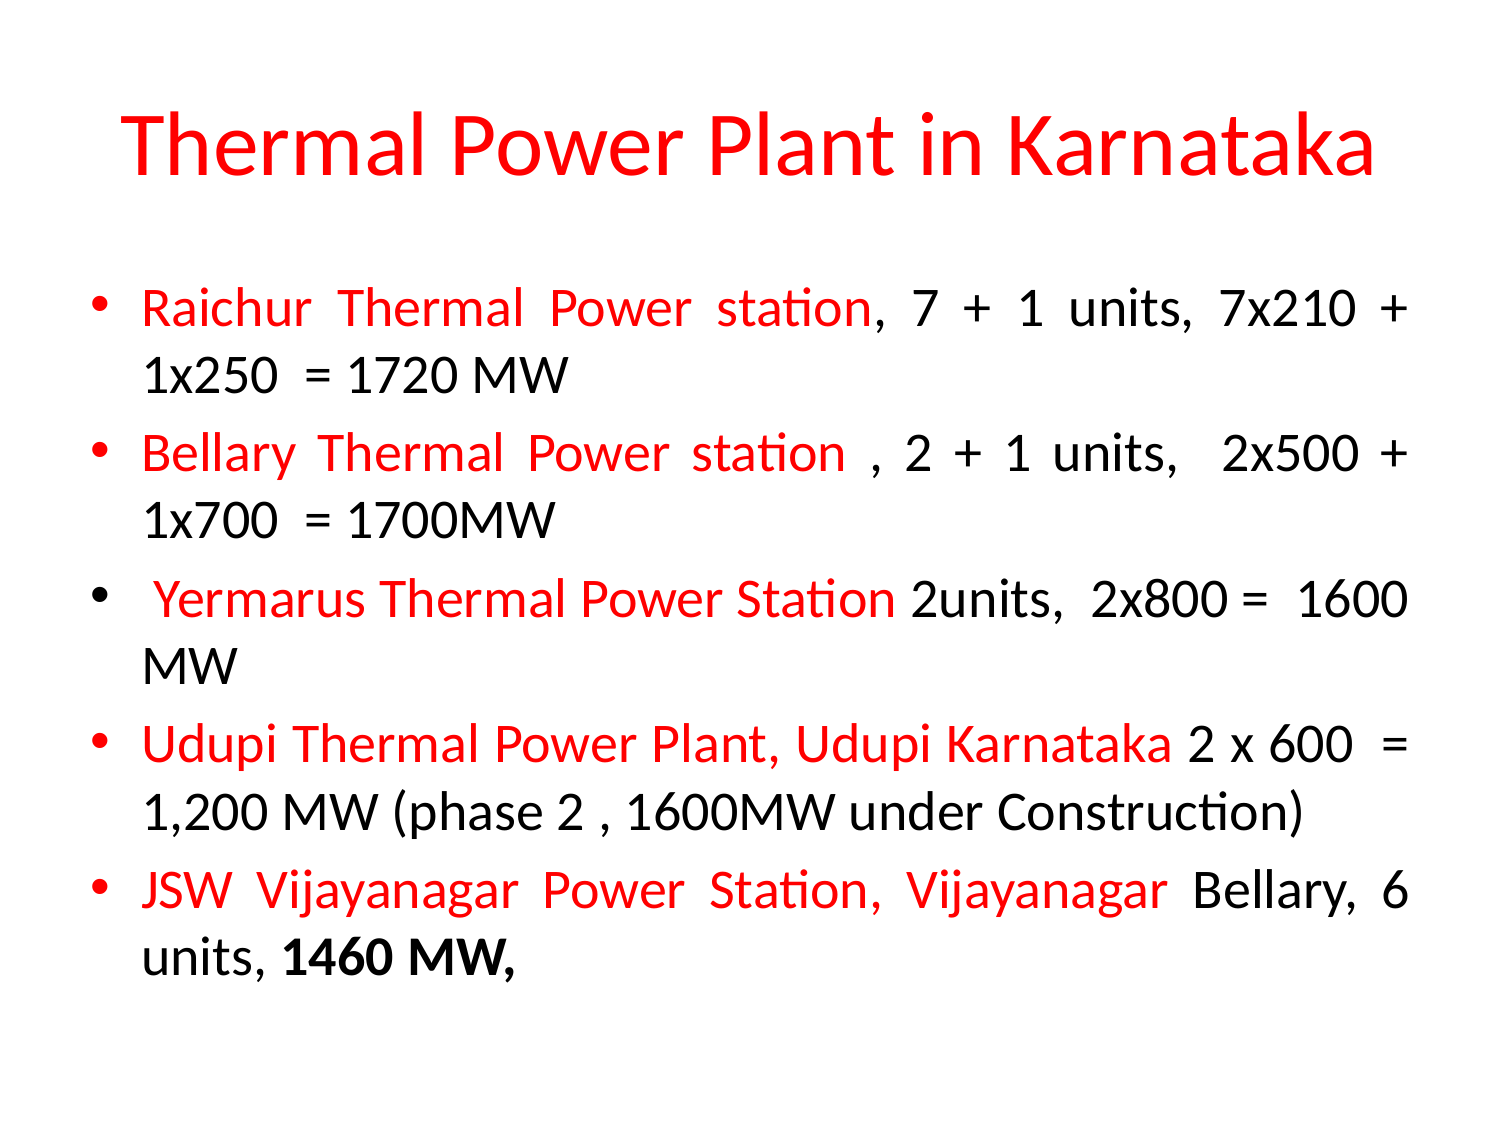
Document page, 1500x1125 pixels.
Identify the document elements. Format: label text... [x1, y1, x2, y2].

title Thermal Power Plant in Karnataka [75, 45, 1425, 233]
list Raichur Thermal Power station, 7 + 1 units, 7x210 + 1x250 = 1720 MW Bellary Thermal Power station , 2 + 1 units, 2x500 + 1x700 = 1700MW Yermarus Thermal Power Station 2units, 2x800 = 1600 MW Udupi Thermal Power Plant, Udupi Karnataka 2 x 600 = 1,200 MW (phase 2 , 1600MW under Construction) JSW Vijayanagar Power Station, Vijayanagar Bellary, 6 units, 1460 MW, [75, 262, 1425, 1005]
